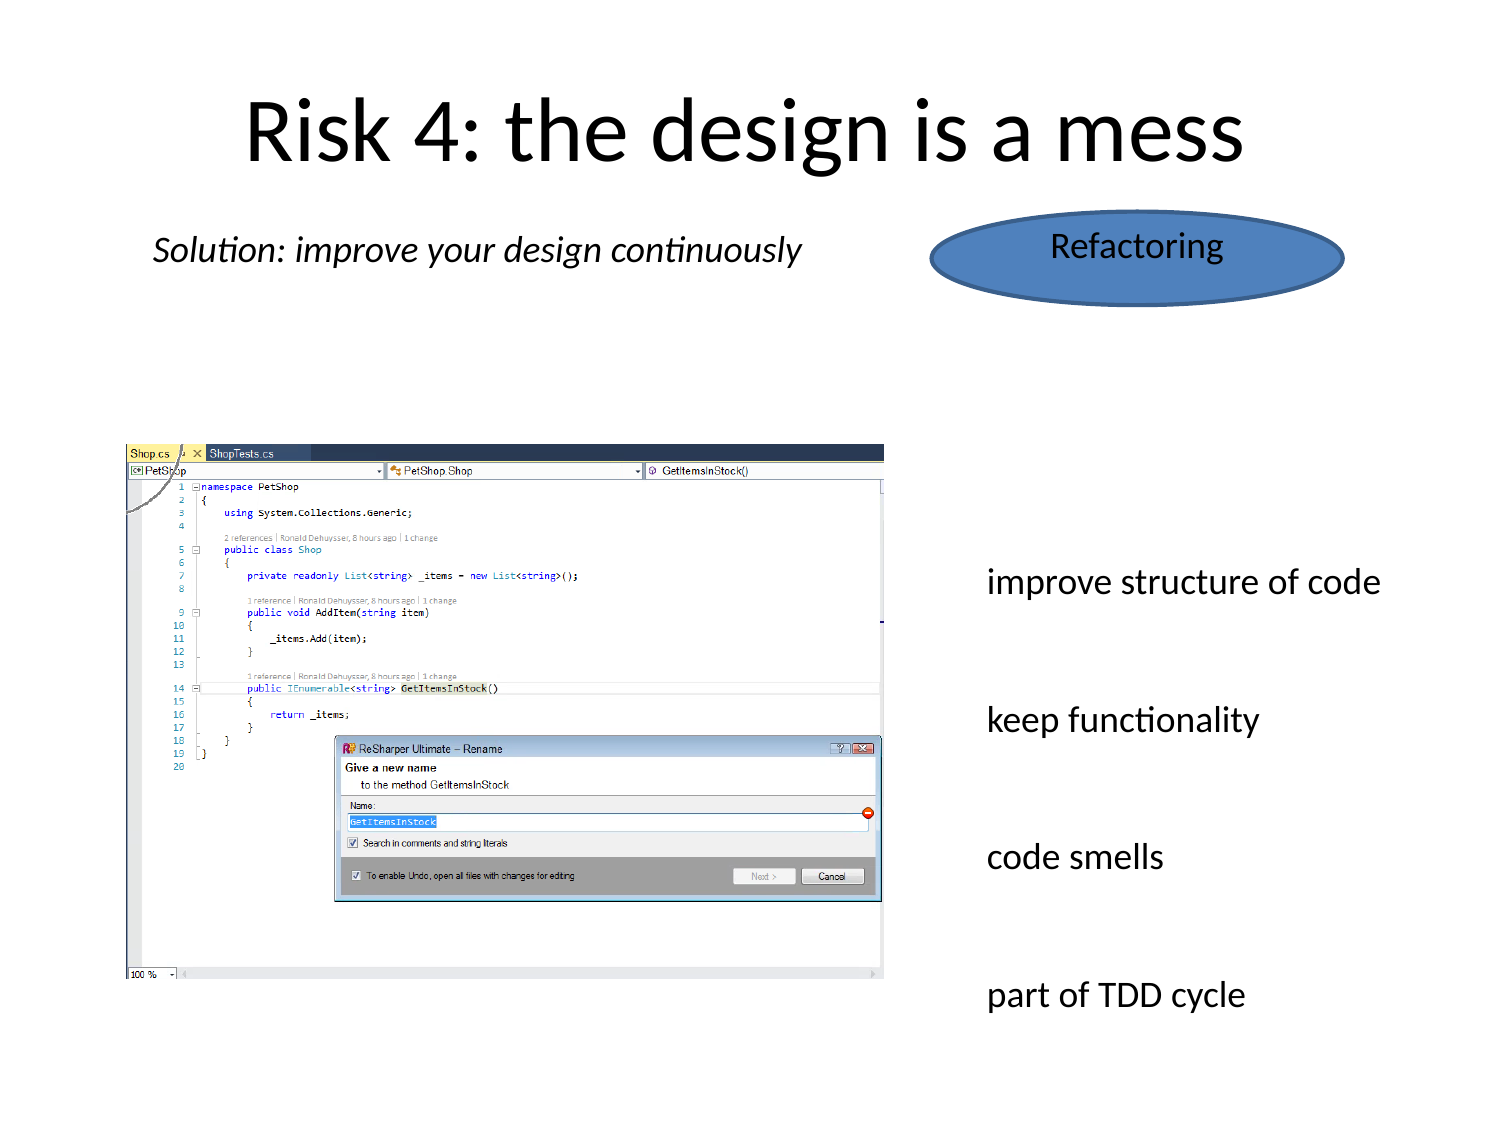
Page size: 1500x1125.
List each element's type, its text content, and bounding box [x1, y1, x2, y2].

text_box improve structure of code [972, 549, 1500, 680]
text_box [1049, 209, 1226, 214]
text_box code smells [972, 824, 1474, 955]
text_box part of TDD cycle [972, 962, 1474, 1093]
text_box keep functionality [972, 687, 1474, 818]
list Risk 4: the design is a mess [162, 62, 1330, 217]
text_box Solution: improve your design continuously [138, 217, 1500, 348]
picture [125, 444, 884, 980]
text_box Refactoring [886, 214, 1388, 344]
